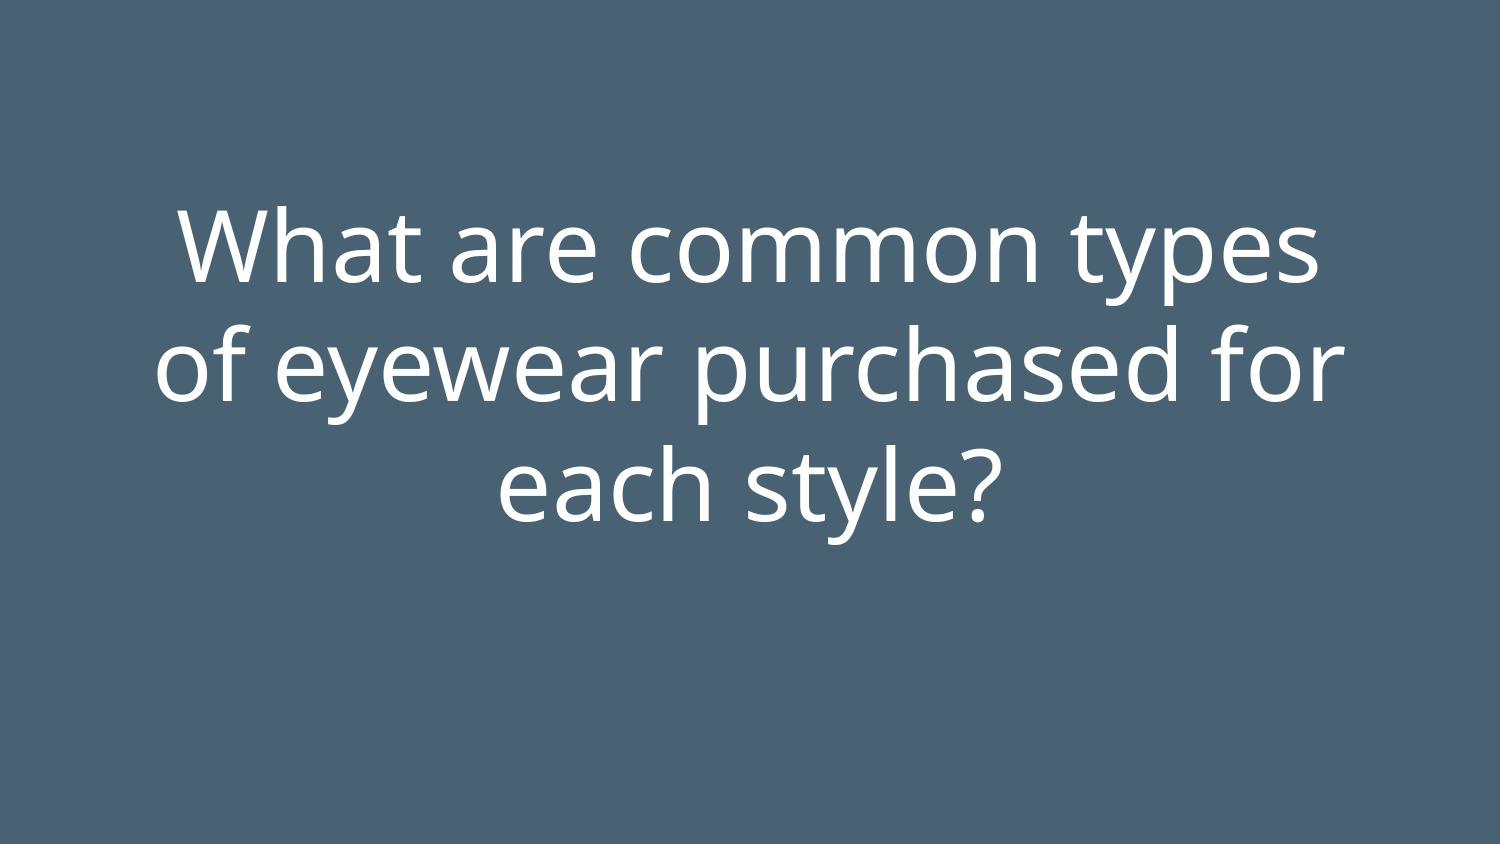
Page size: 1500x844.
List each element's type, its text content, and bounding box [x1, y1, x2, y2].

text_box What are common types of eyewear purchased for each style? [123, 253, 1377, 591]
